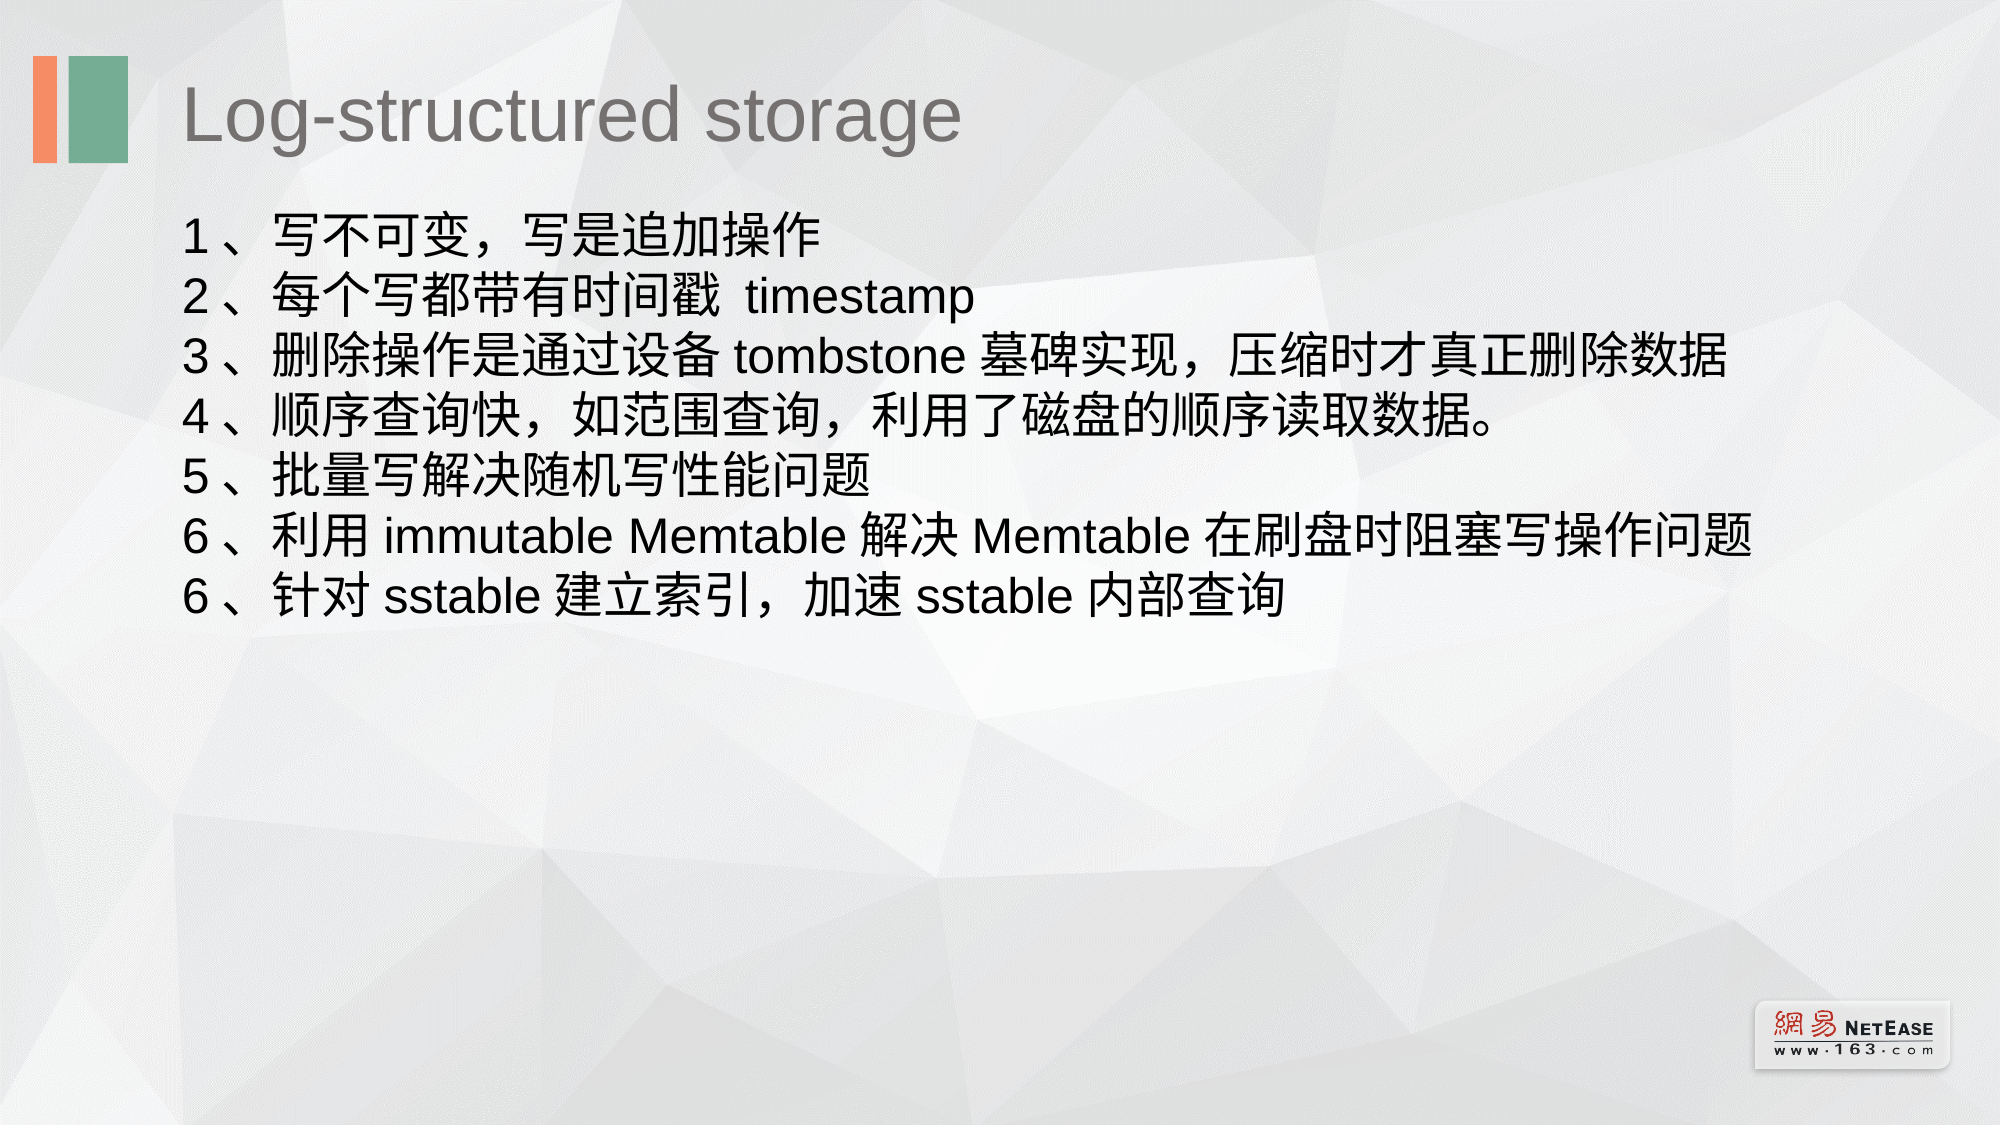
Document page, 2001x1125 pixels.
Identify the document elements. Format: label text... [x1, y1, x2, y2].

picture [0, 0, 2000, 1125]
text_box Log-structured storage [167, 56, 1428, 165]
text_box 1、写不可变，写是追加操作 2、每个写都带有时间戳 timestamp 3、删除操作是通过设备tombstone墓碑实现，压缩时才真正删除数据 4、顺序查询快，如范围查询，利用了磁盘的顺序读取数据。 5、批量写解决随机写性能问题 6、利用immutable Memtable解决Memtable在刷盘时阻塞写操作问题 6、针对sstable建立索引，加速sstable内部查询 [167, 195, 1854, 691]
